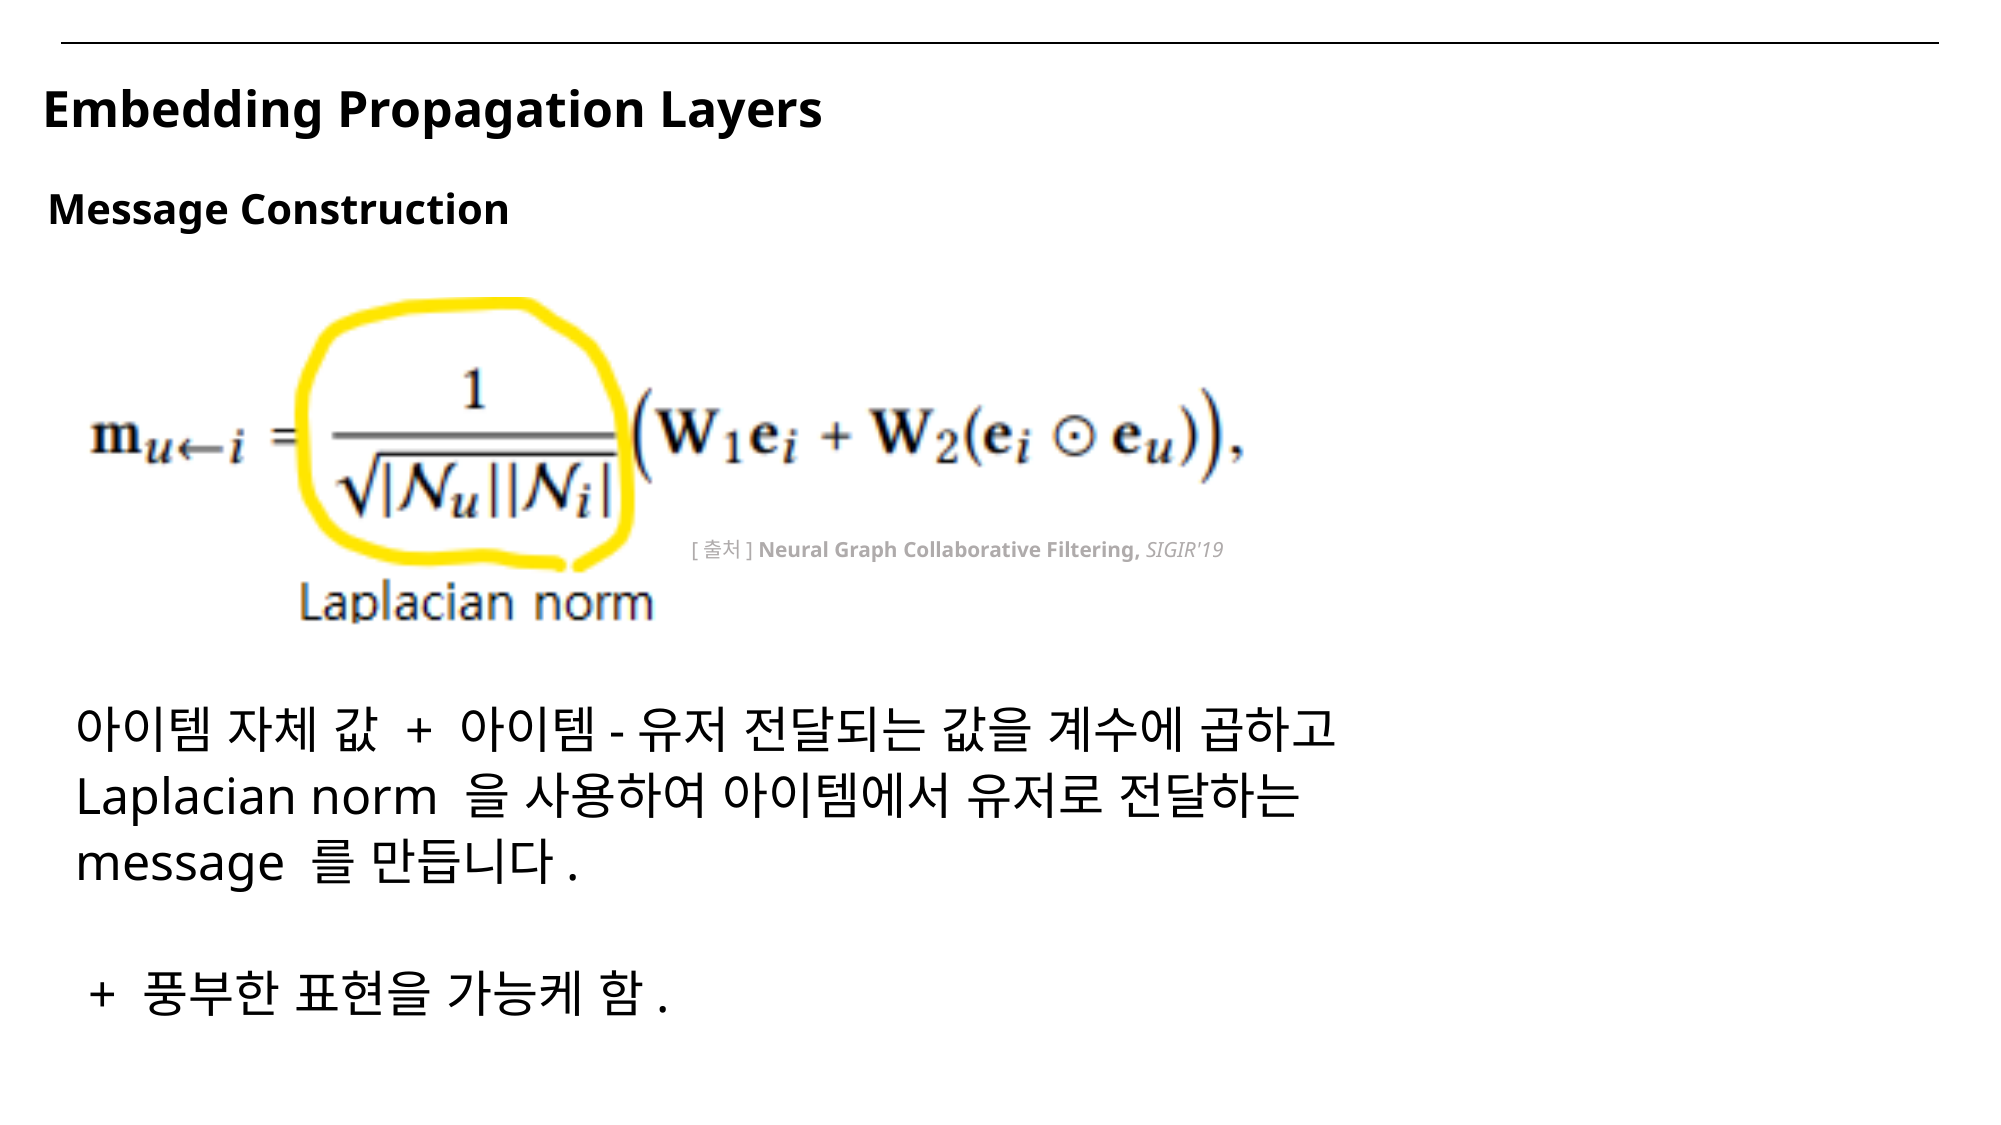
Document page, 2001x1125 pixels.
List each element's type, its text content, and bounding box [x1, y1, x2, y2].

text_box Message Construction [32, 170, 526, 241]
text_box Embedding Propagation Layers [28, 63, 839, 145]
picture [40, 297, 1312, 686]
text_box 아이템 자체 값 + 아이템-유저 전달되는 값을 계수에 곱하고 Laplacian norm 을 사용하여 아이템에서 유저로 전달하는 message 를 만듭니다. + 풍부한 표현을 가능케 함. [60, 685, 1521, 1030]
